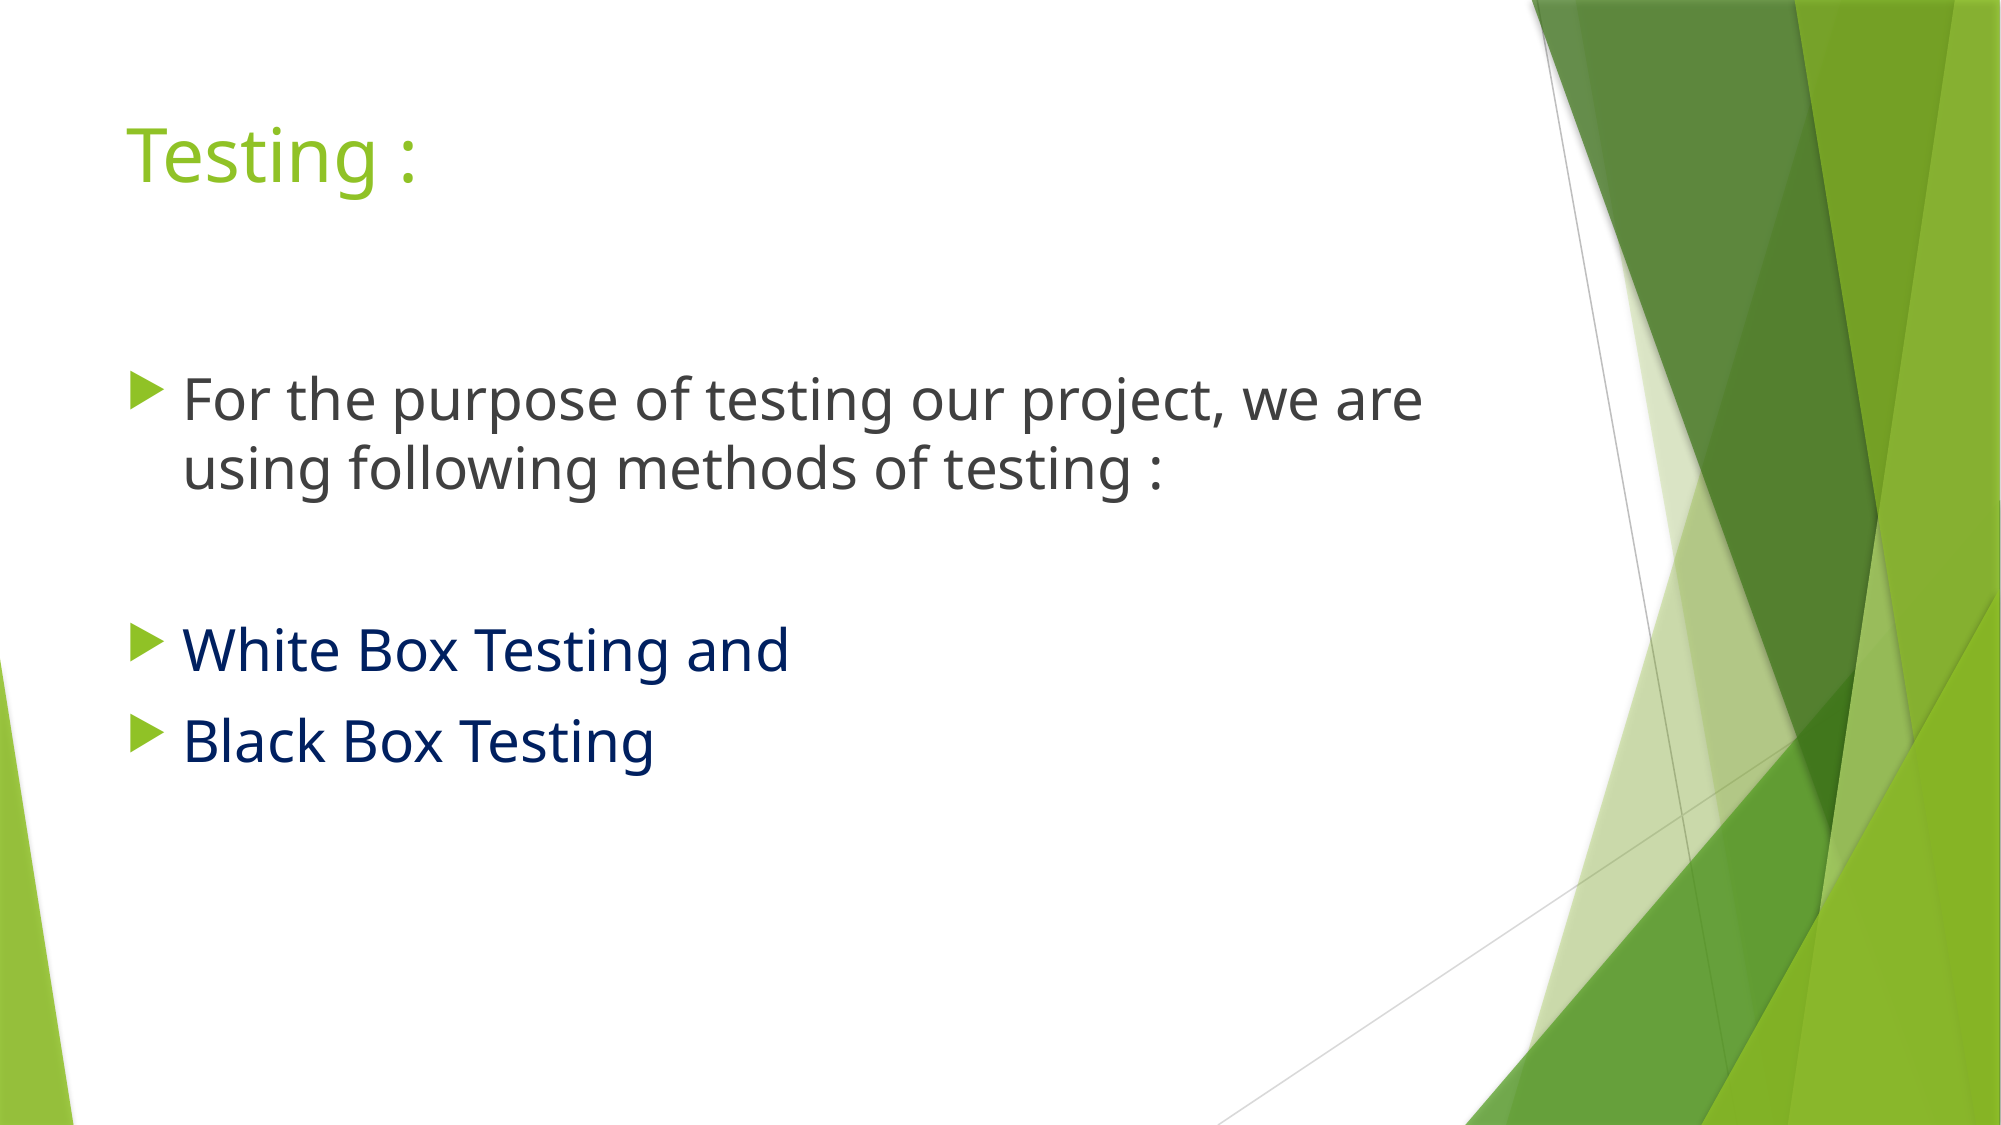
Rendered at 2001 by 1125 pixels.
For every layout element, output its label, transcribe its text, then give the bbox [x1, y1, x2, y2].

list For the purpose of testing our project, we are using following methods of testing : White Box Testing and Black Box Testing [111, 354, 1522, 992]
title Testing : [111, 99, 1522, 317]
